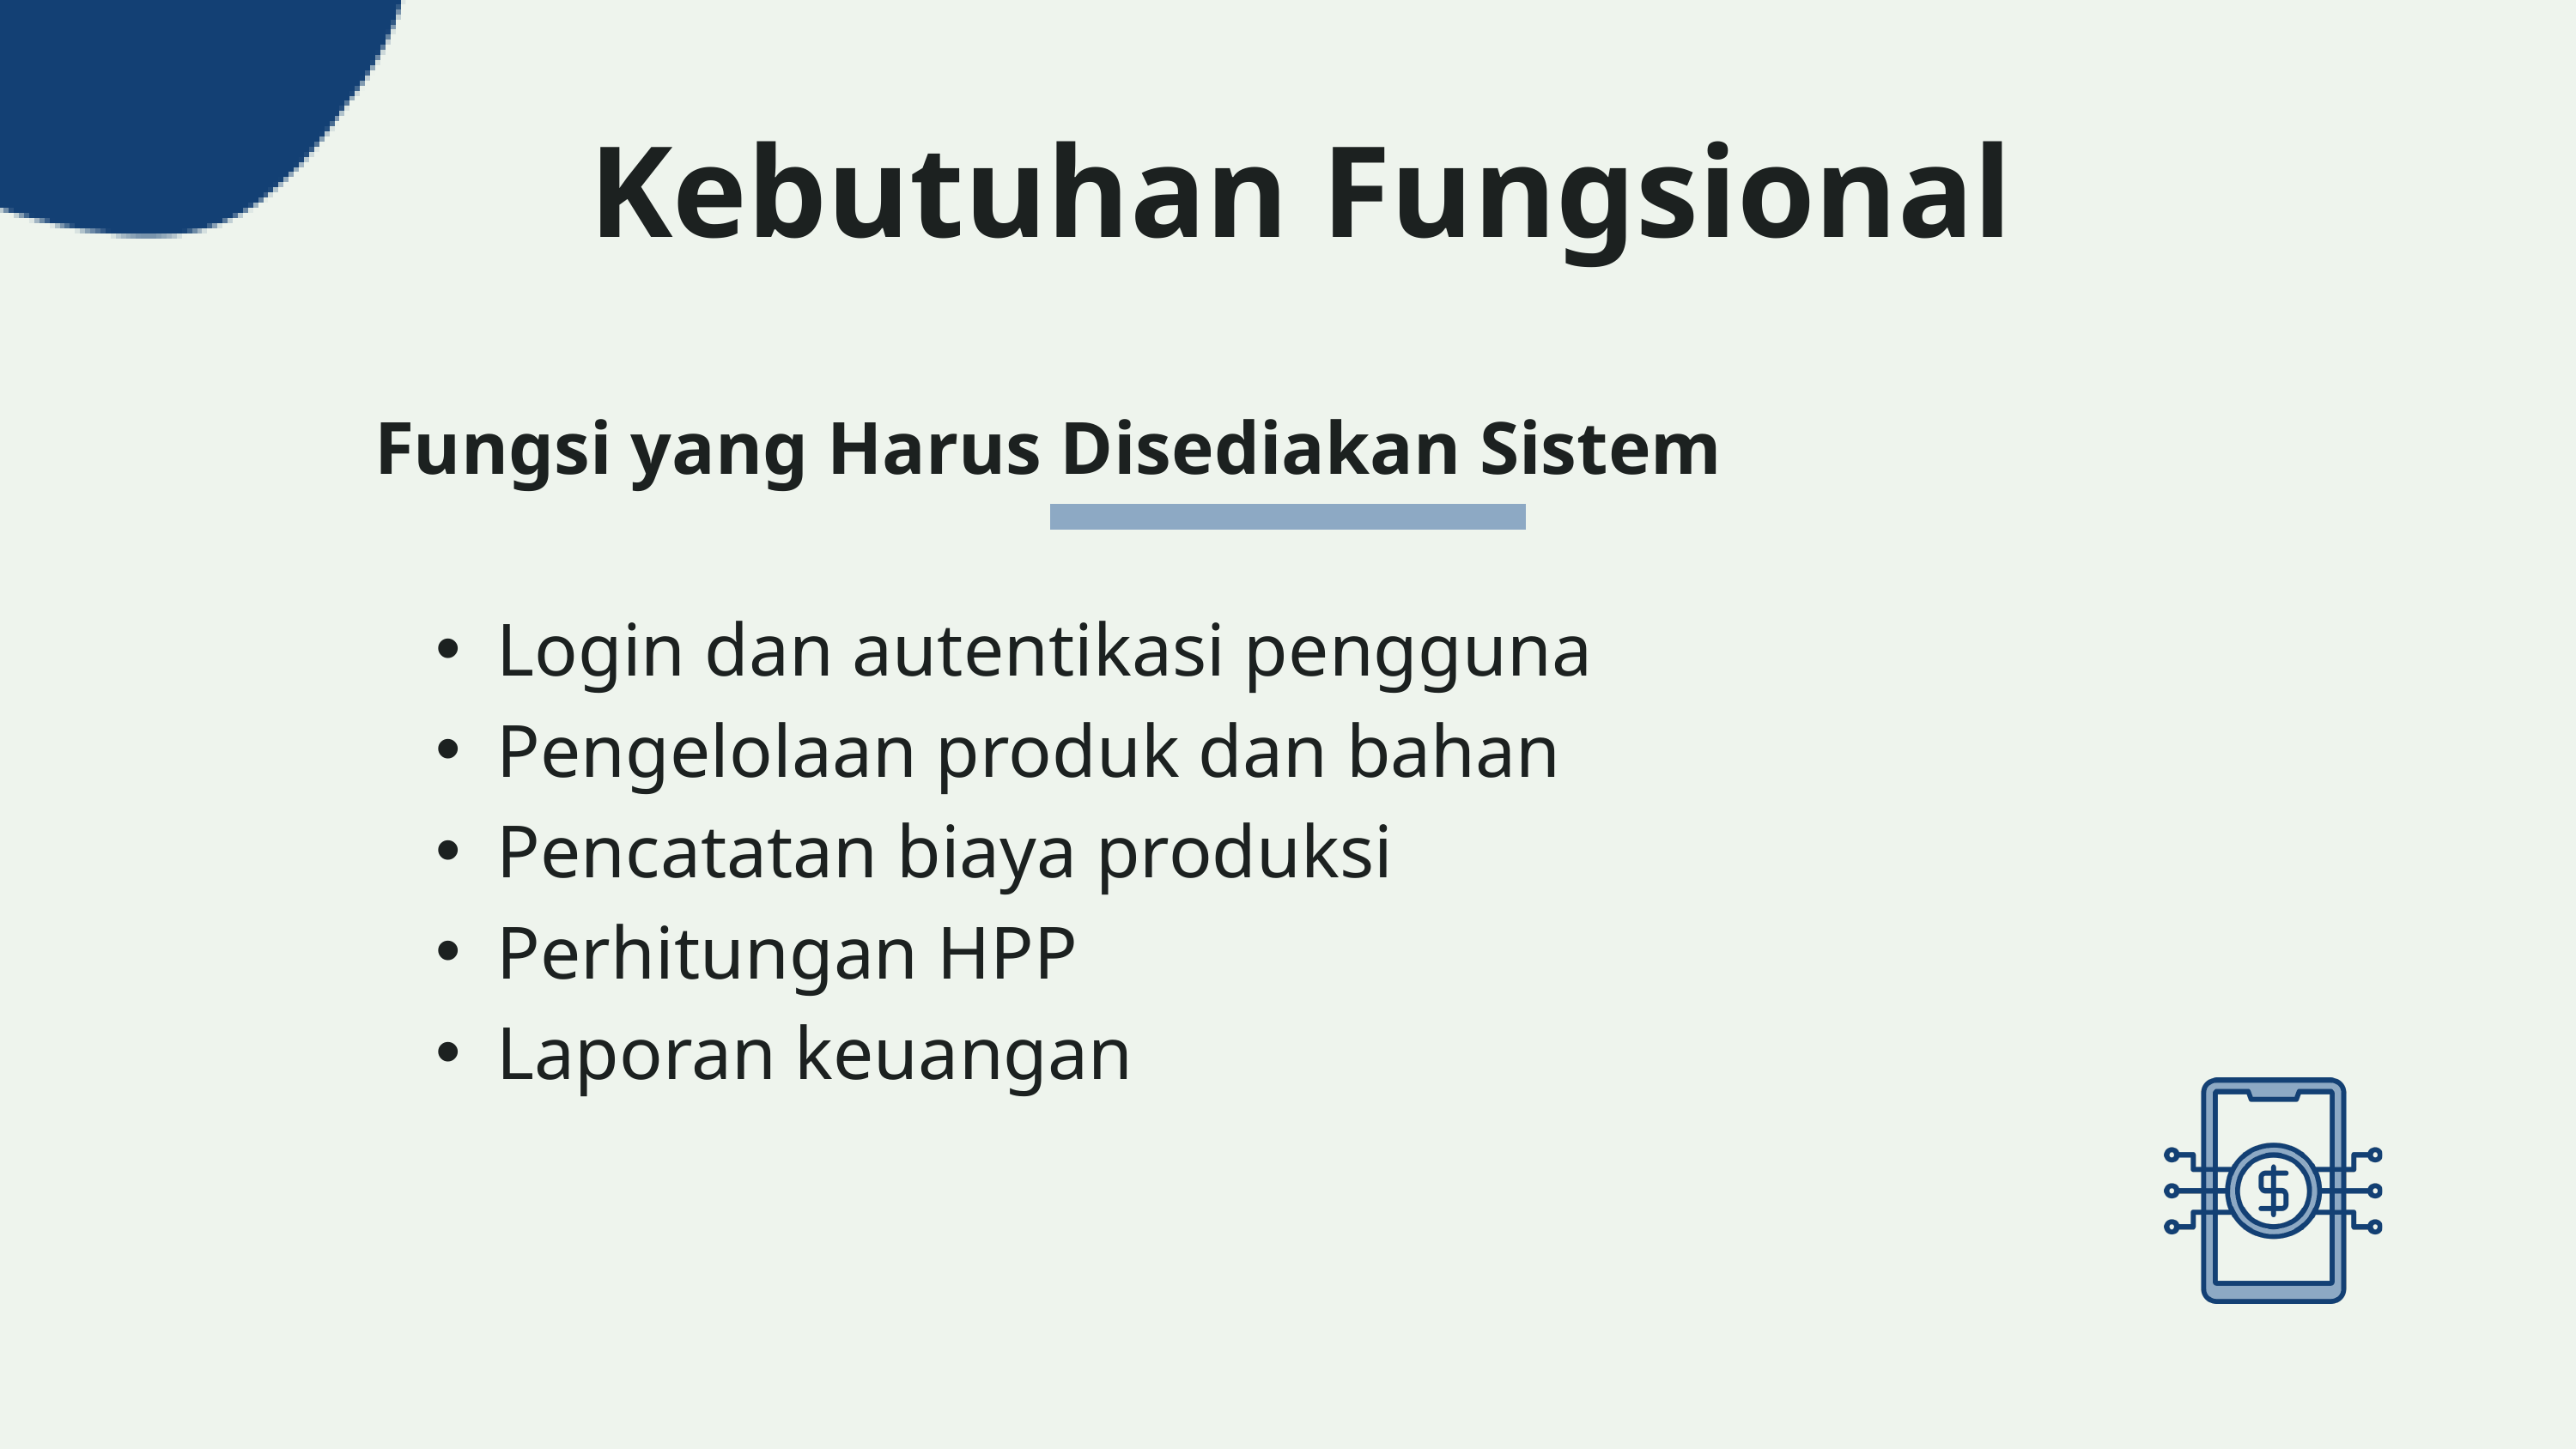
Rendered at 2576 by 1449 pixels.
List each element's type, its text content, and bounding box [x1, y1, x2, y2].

text_box Fungsi yang Harus Disediakan Sistem Login dan autentikasi pengguna Pengelolaan produk dan bahan Pencatatan biaya produksi Perhitungan HPP Laporan keuangan [374, 388, 2165, 1196]
text_box Kebutuhan Fungsional [471, 136, 2165, 263]
text_box [0, 0, 406, 244]
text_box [1049, 504, 1527, 530]
text_box [2164, 1077, 2383, 1304]
